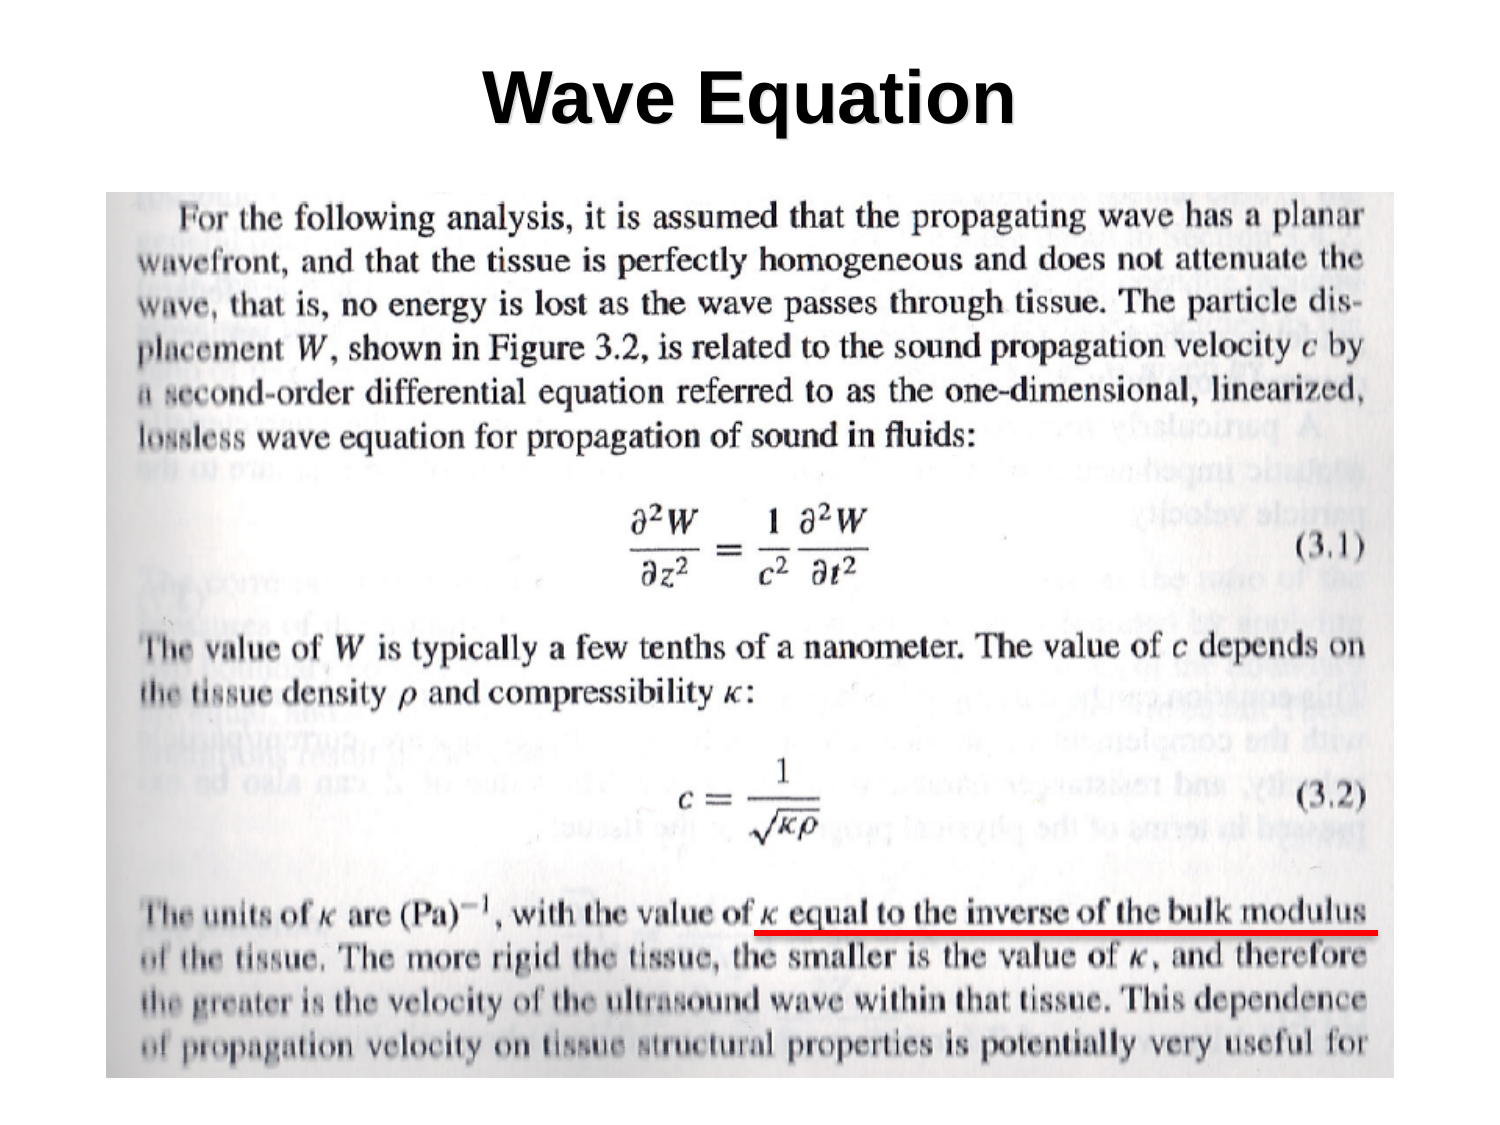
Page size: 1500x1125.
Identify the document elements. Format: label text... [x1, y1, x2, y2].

picture [105, 192, 1394, 1078]
title Wave Equation [24, 24, 1476, 163]
